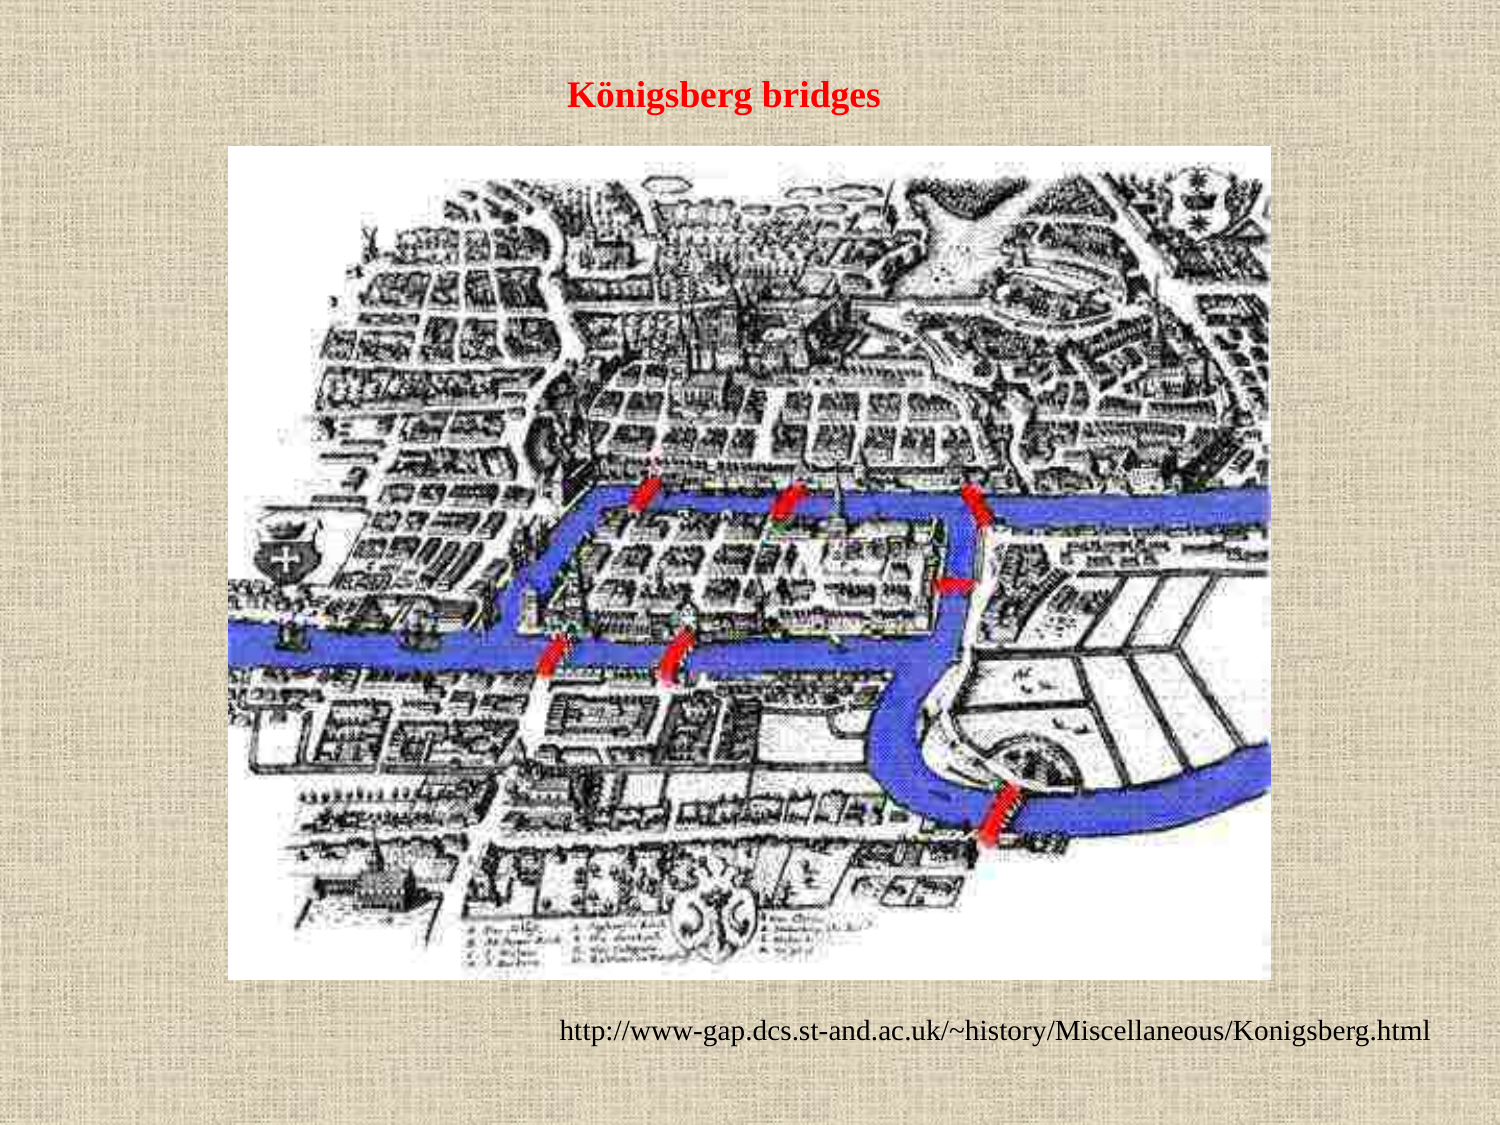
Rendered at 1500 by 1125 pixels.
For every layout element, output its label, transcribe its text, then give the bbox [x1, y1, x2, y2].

text_box Königsberg bridges [552, 62, 896, 123]
text_box http://www-gap.dcs.st-and.ac.uk/~history/Miscellaneous/Konigsberg.html [544, 1003, 1447, 1054]
picture [0, 0, 1500, 1125]
